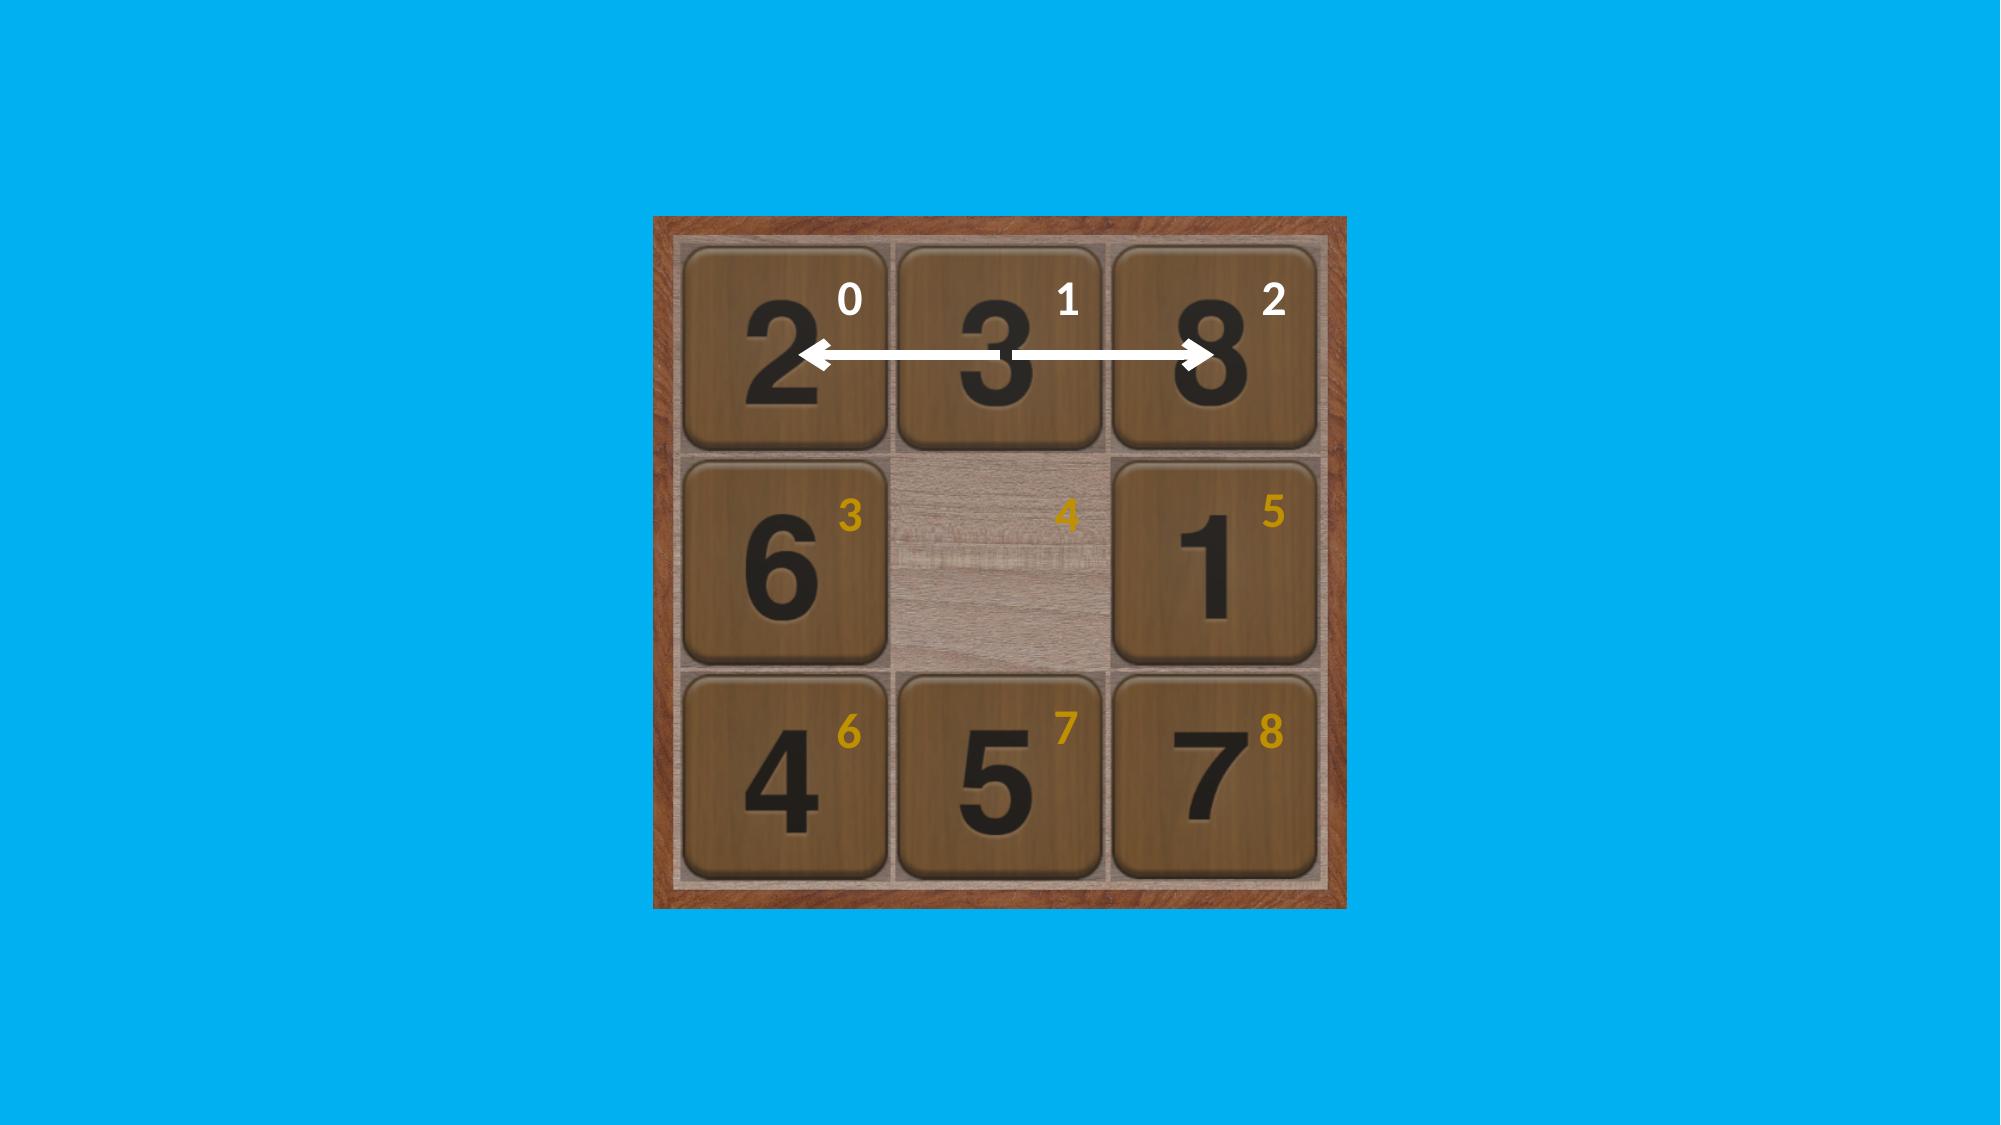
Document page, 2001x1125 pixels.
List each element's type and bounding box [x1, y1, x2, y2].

text_box [653, 216, 1347, 909]
